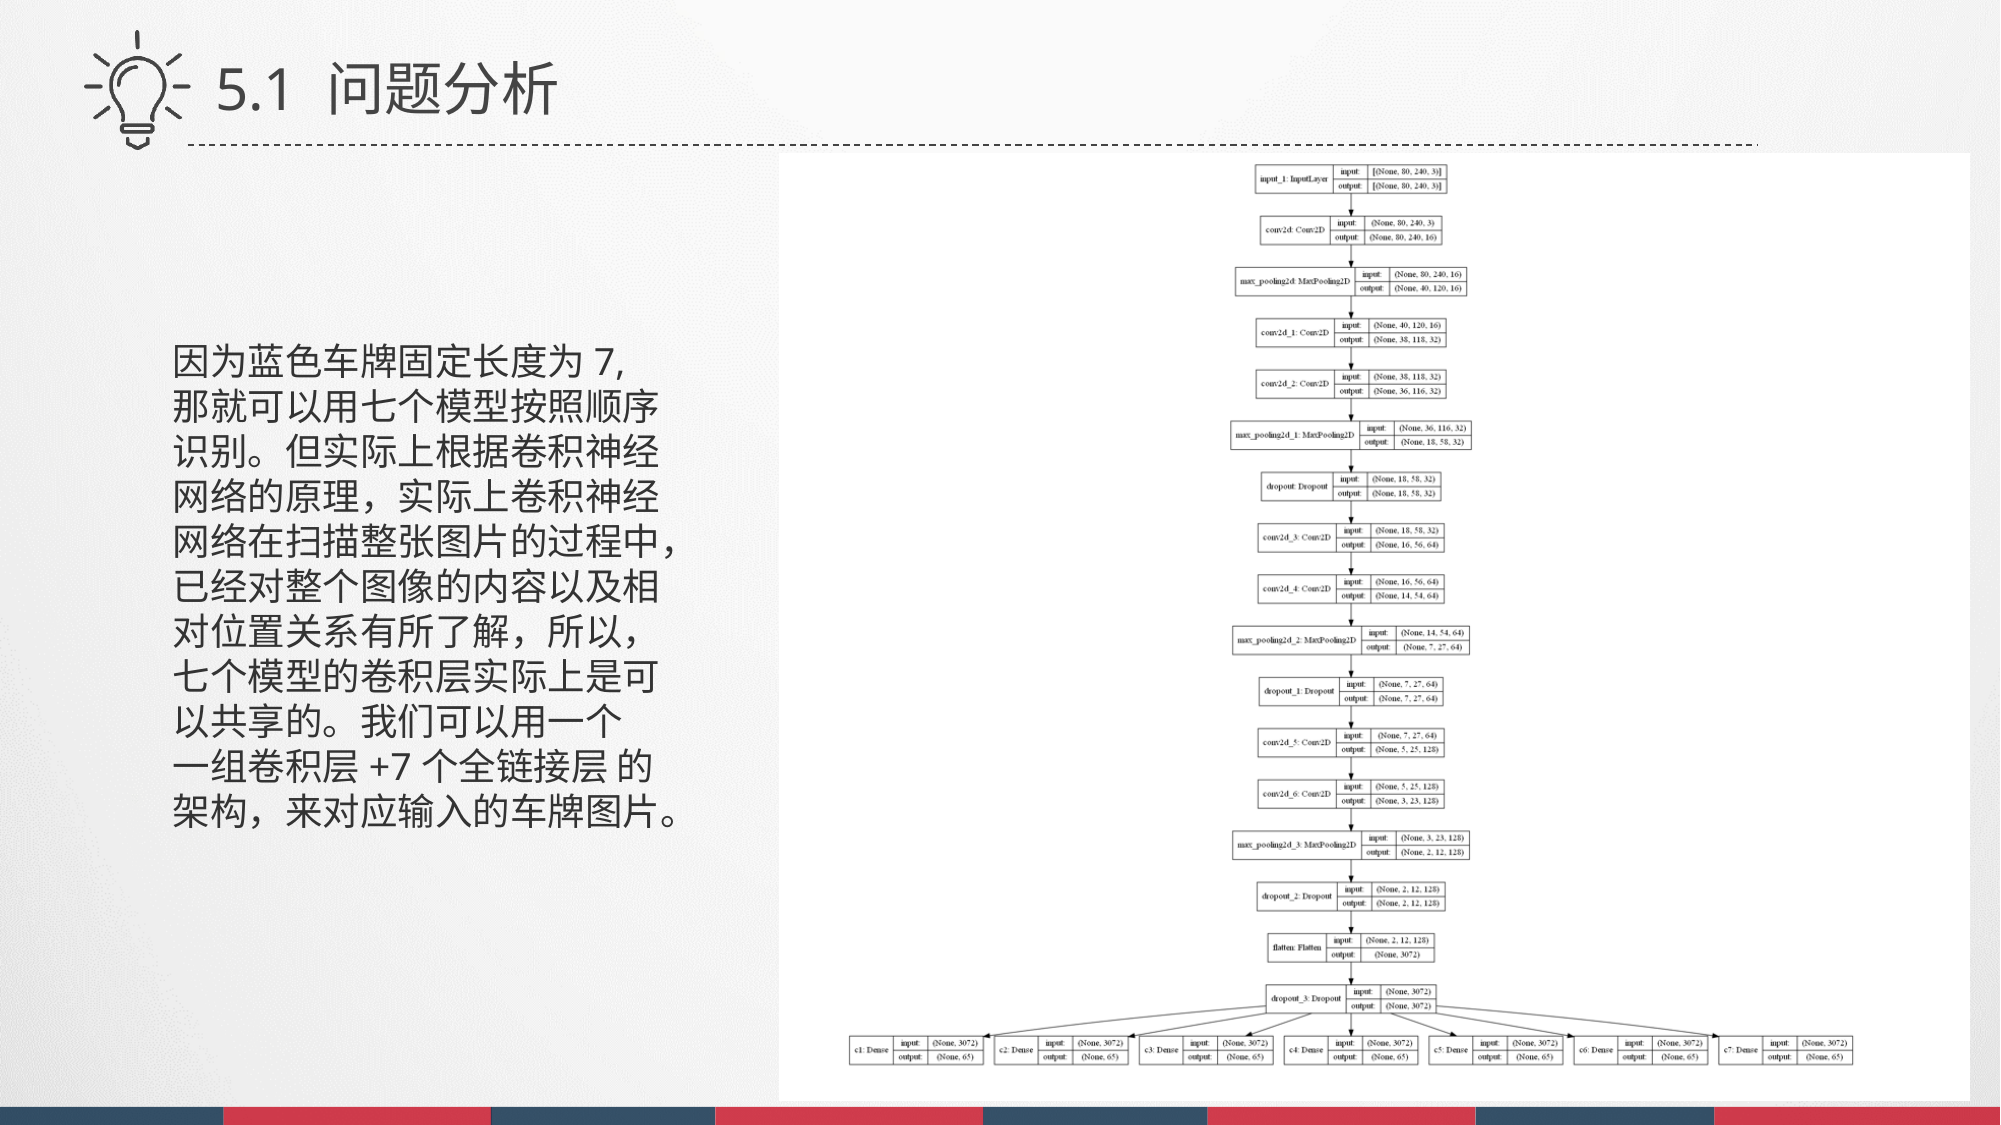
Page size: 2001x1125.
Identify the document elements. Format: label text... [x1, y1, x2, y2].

text_box 5.1 问题分析 [215, 51, 814, 122]
picture [0, 0, 2000, 1106]
text_box 因为蓝色车牌固定长度为7,那就可以用七个模型按照顺序识别。但实际上根据卷积神经网络的原理，实际上卷积神经网络在扫描整张图片的过程中，已经对整个图像的内容以及相对位置关系有所了解，所以，七个模型的卷积层实际上是可以共享的。我们可以用一个 一组卷积层+7个全链接层 的架构，来对应输入的车牌图片。 [157, 330, 682, 841]
